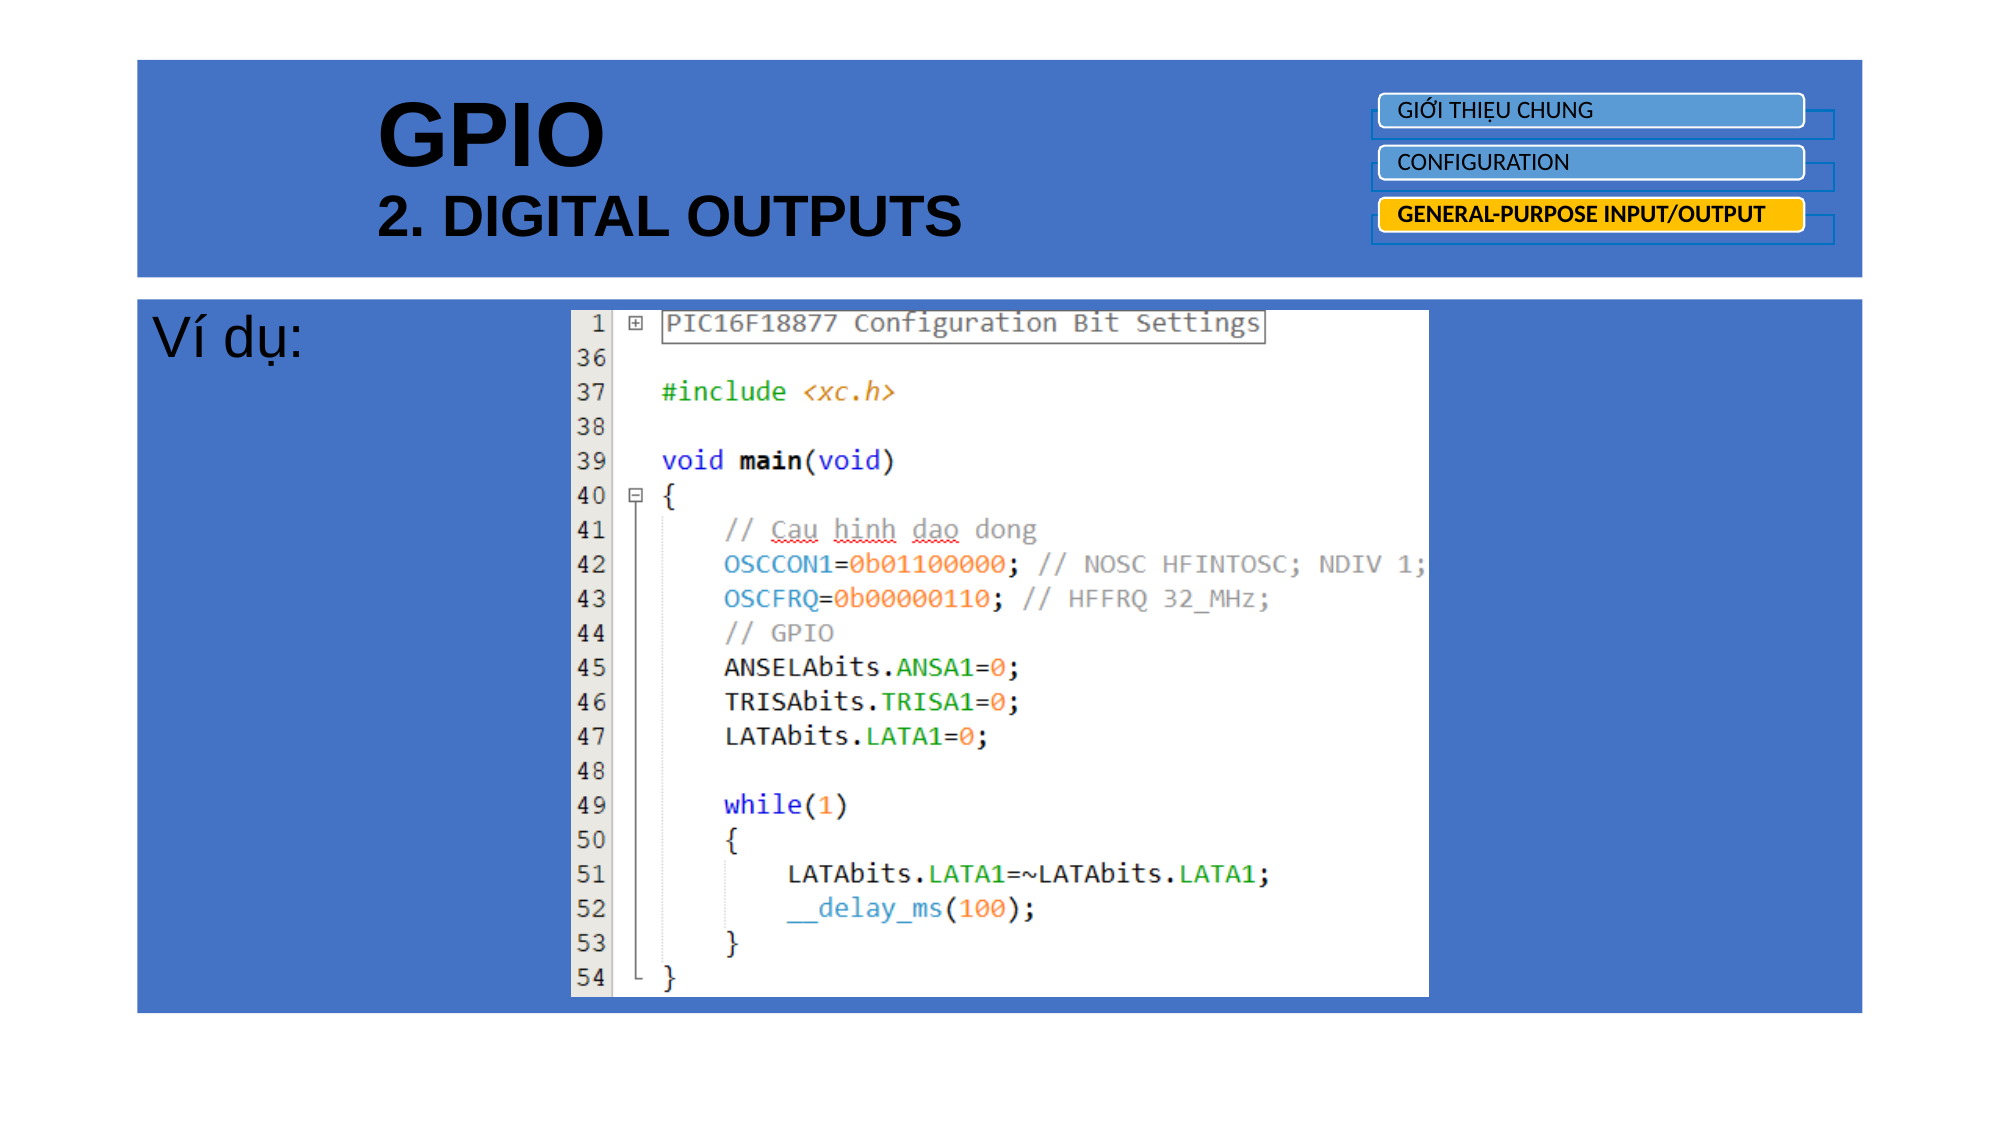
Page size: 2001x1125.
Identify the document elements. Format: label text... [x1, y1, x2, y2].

list Ví dụ: [137, 299, 1863, 1014]
picture [571, 310, 1429, 997]
title GPIO 2. DIGITAL OUTPUTS [137, 59, 1863, 278]
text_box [1371, 93, 1835, 244]
